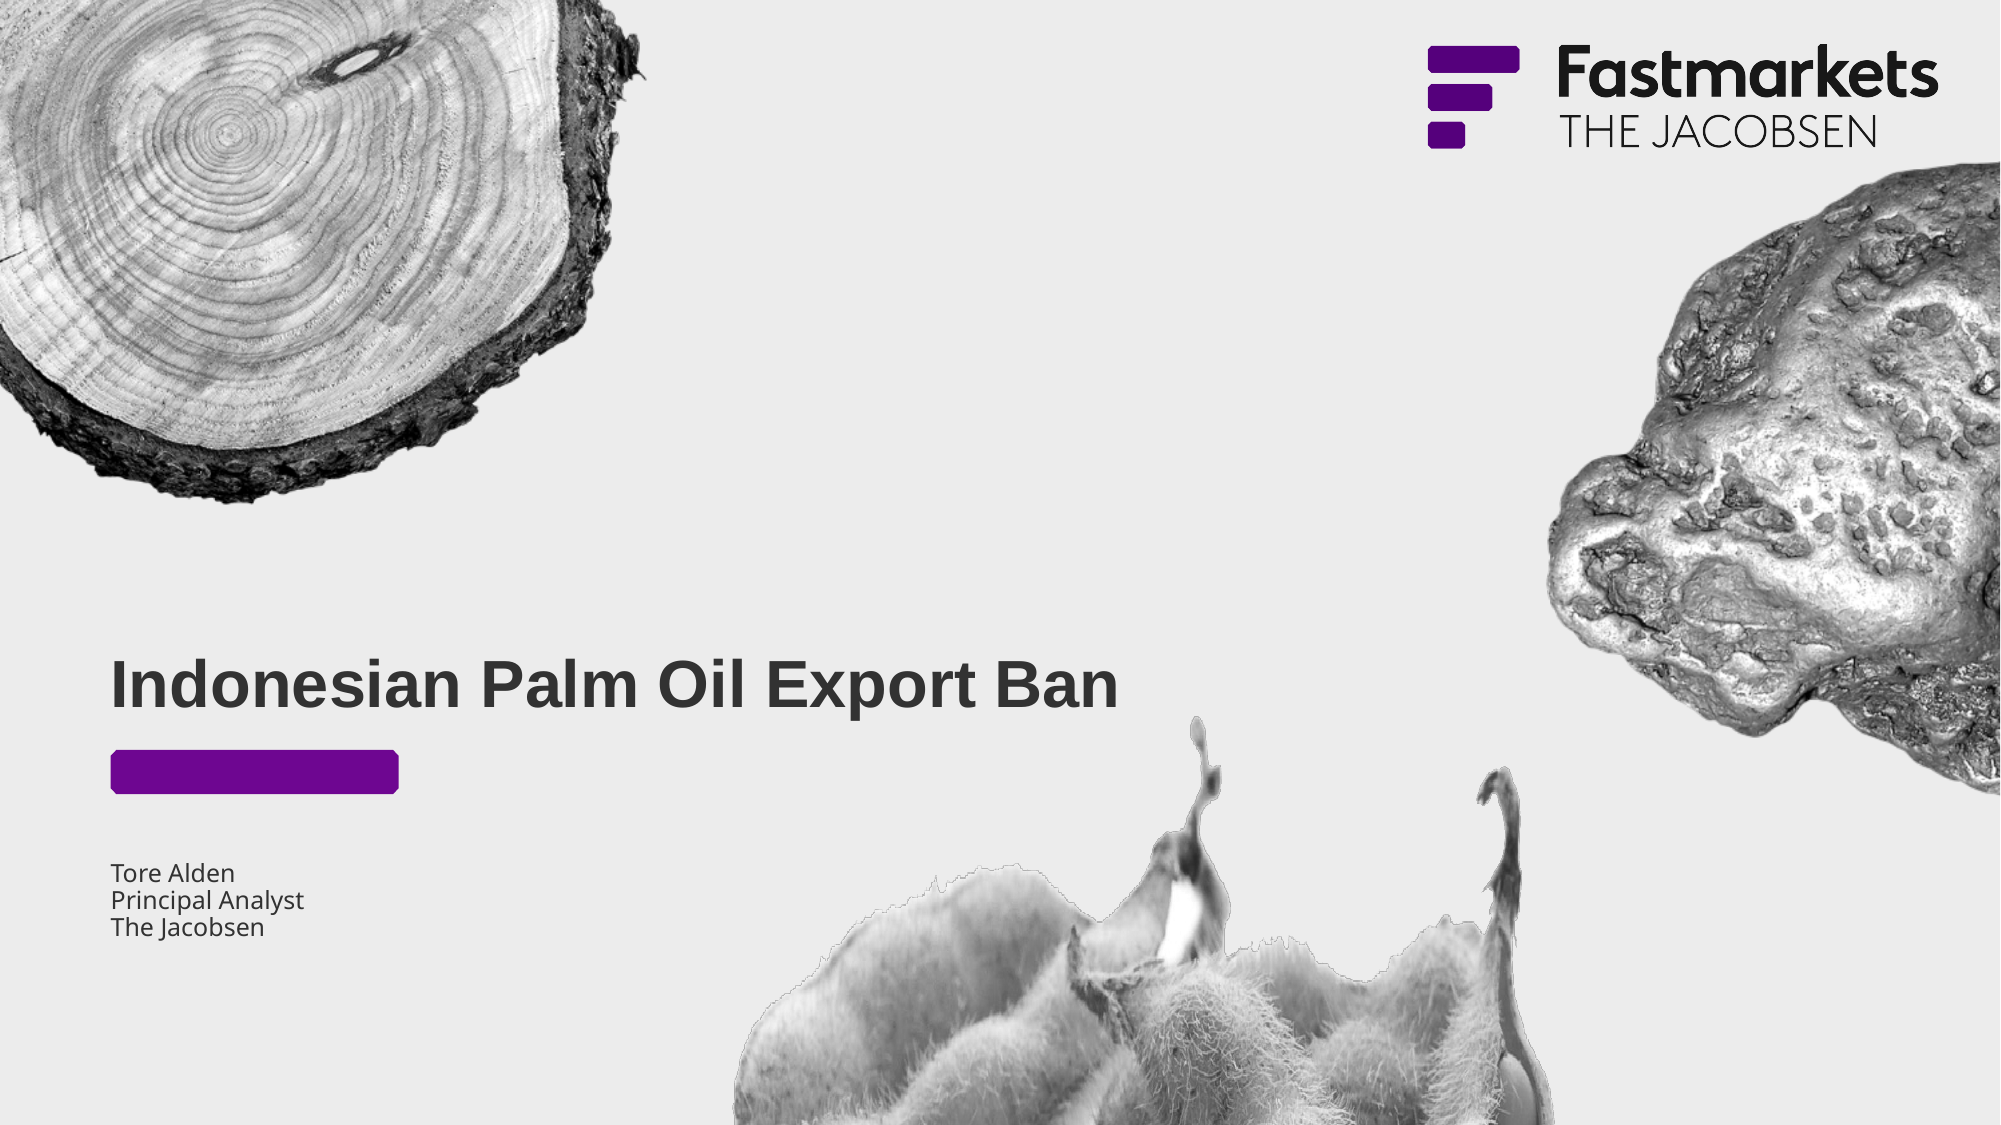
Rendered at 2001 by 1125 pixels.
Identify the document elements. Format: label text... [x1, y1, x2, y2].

picture [1411, 22, 2001, 895]
text_box [110, 749, 399, 795]
title Tore Alden Principal Analyst The Jacobsen [110, 860, 934, 943]
picture [0, 0, 680, 589]
text_box Indonesian Palm Oil Export Ban [110, 649, 1274, 722]
